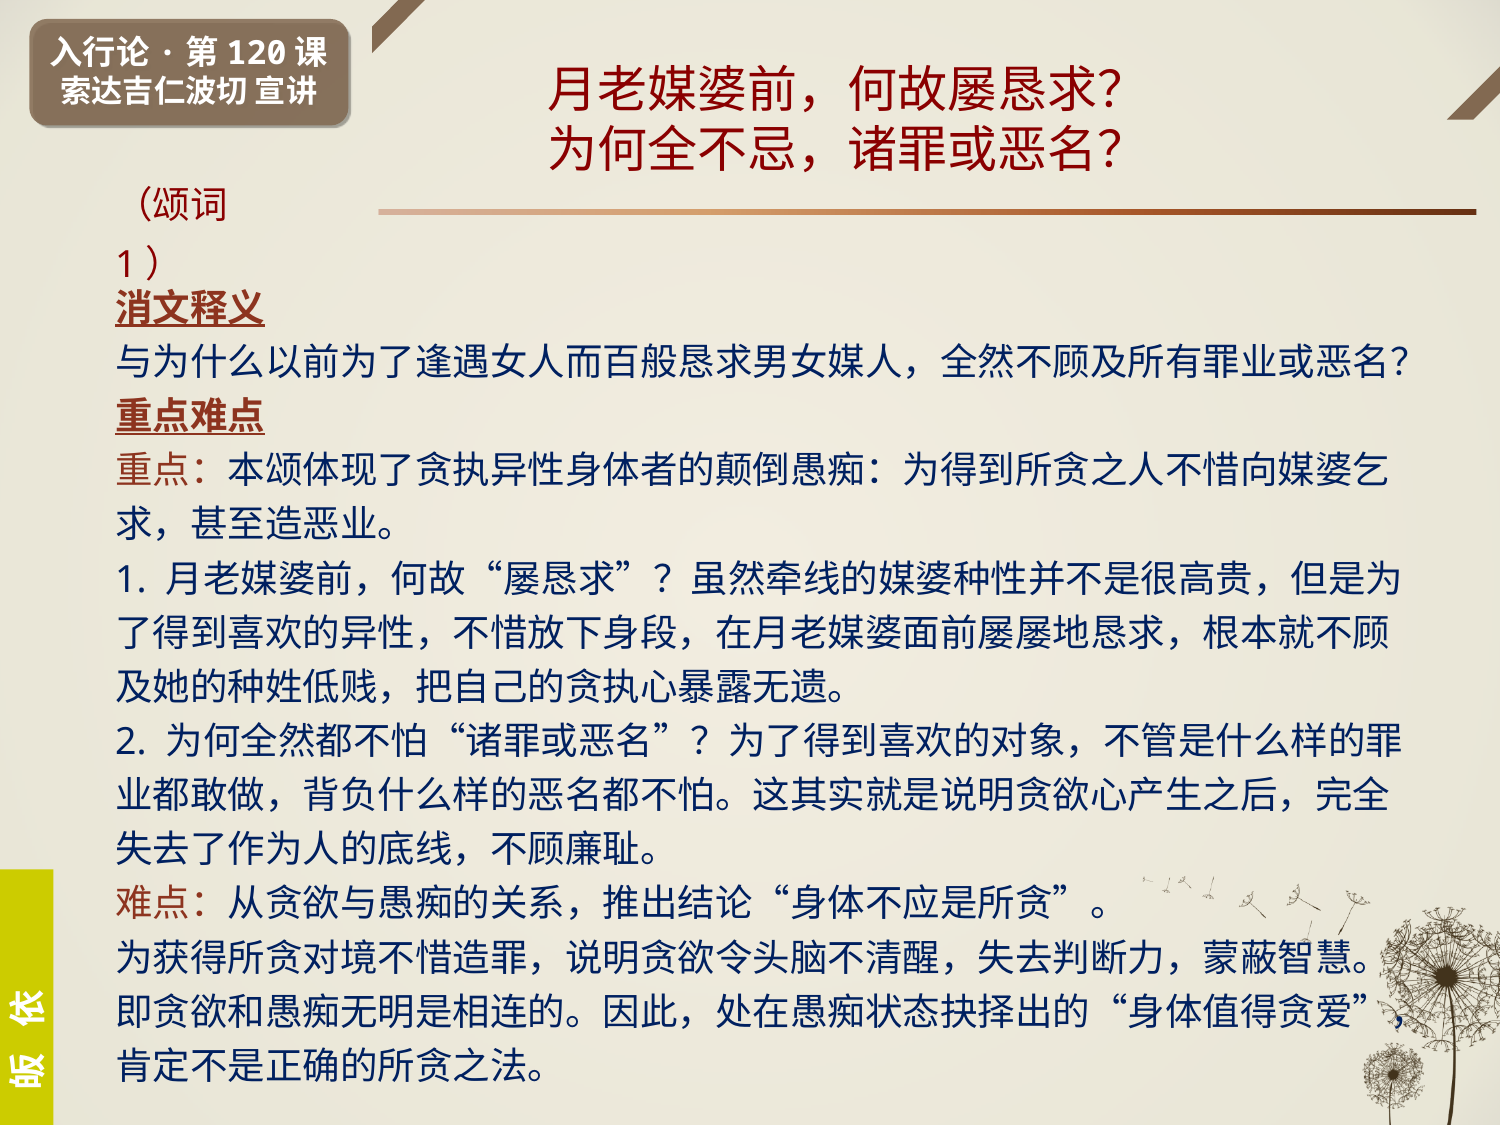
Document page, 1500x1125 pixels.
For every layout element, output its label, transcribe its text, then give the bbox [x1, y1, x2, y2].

text_box （颂词1） [100, 160, 278, 267]
text_box 入行论·第120课 索达吉仁波切 宣讲 [29, 18, 349, 126]
picture [0, 0, 1500, 1125]
text_box [372, 0, 425, 54]
text_box [1446, 66, 1500, 120]
text_box 消文释义 与为什么以前为了逢遇女人而百般恳求男女媒人，全然不顾及所有罪业或恶名？ 重点难点 重点：本颂体现了贪执异性身体者的颠倒愚痴：为得到所贪之人不惜向媒婆乞求，甚至造恶业。 1. 月老媒婆前，何故“屡恳求”？虽然牵线的媒婆种性并不是很高贵，但是为了得到喜欢的异性，不惜放下身段，在月老媒婆面前屡屡地恳求，根本就不顾及她的种姓低贱，把自己的贪执心暴露无遗。 2. 为何全然都不怕“诸罪或恶名”？为了得到喜欢的对象，不管是什么样的罪业都敢做，背负什么样的恶名都不怕。这其实就是说明贪欲心产生之后，完全失去了作为人的底线，不顾廉耻。 难点：从贪欲与愚痴的关系，推出结论“身体不应是所贪”。 为获得所贪对境不惜造罪，说明贪欲令头脑不清醒，失去判断力，蒙蔽智慧。即贪欲和愚痴无明是相连的。因此，处在愚痴状态抉择出的“身体值得贪爱”，肯定不是正确的所贪之法。 [100, 267, 1424, 1095]
text_box 皈 依 [0, 869, 54, 1125]
text_box 月老媒婆前，何故屡恳求？为何全不忌，诸罪或恶名？ [532, 14, 1195, 185]
